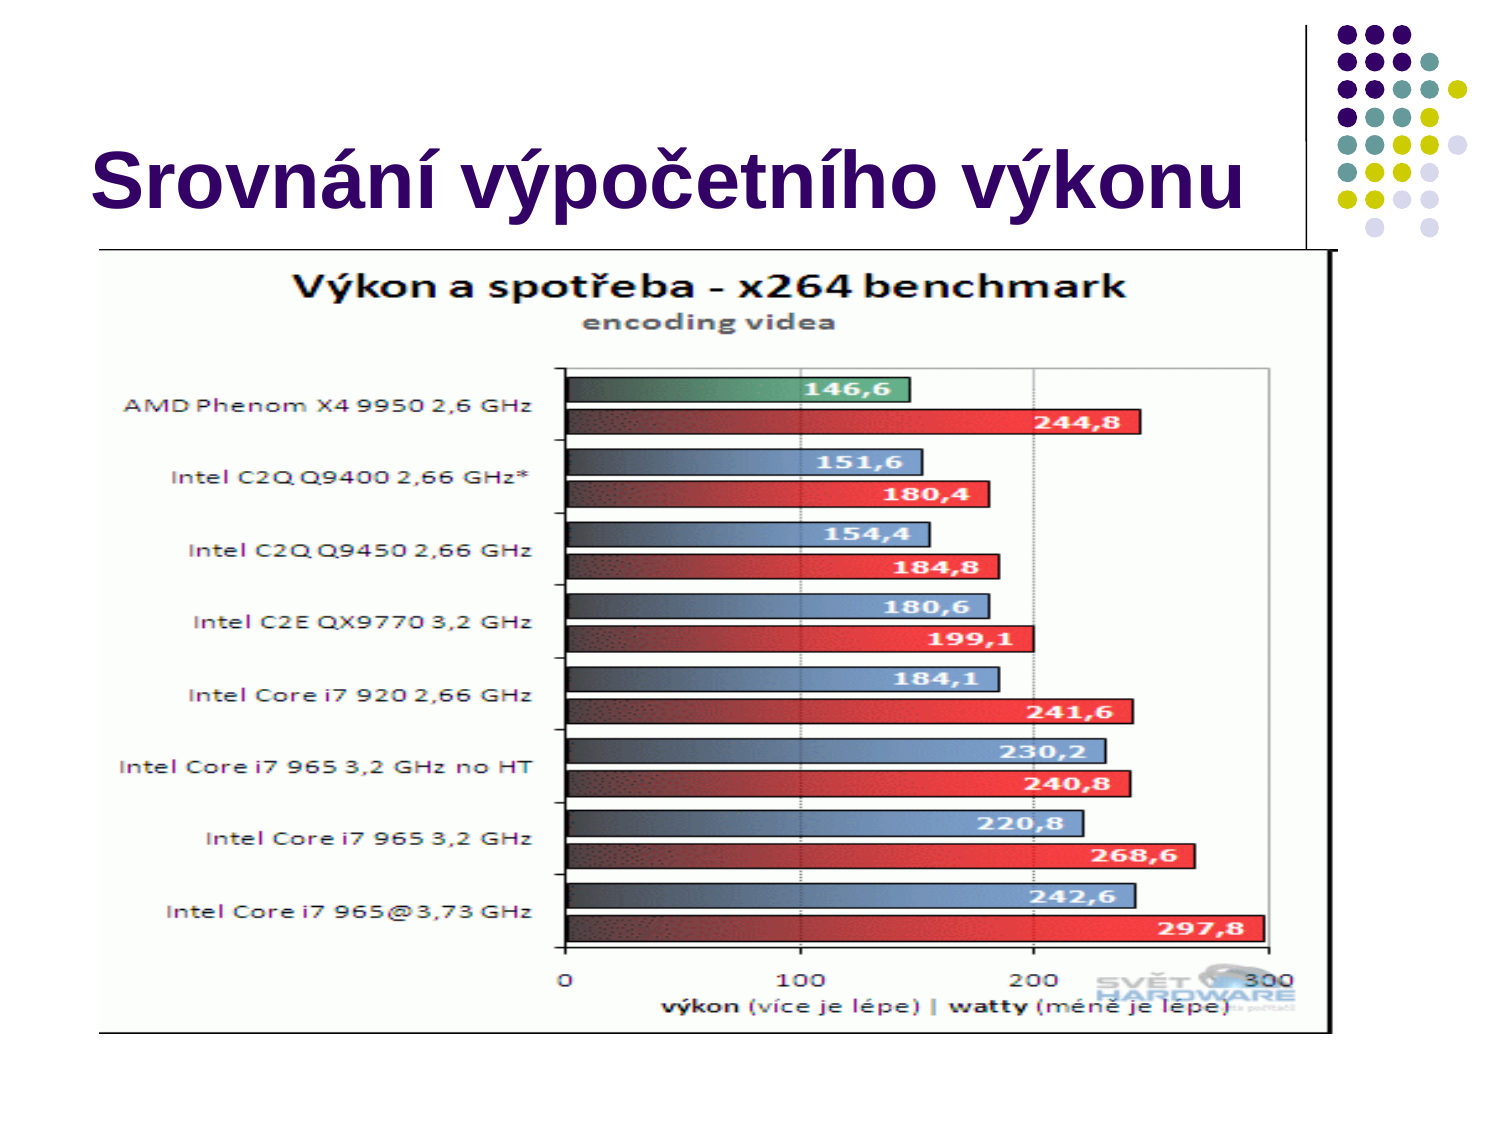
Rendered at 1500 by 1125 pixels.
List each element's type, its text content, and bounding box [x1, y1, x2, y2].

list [99, 249, 1338, 1034]
title Srovnání výpočetního výkonu [75, 20, 1313, 233]
